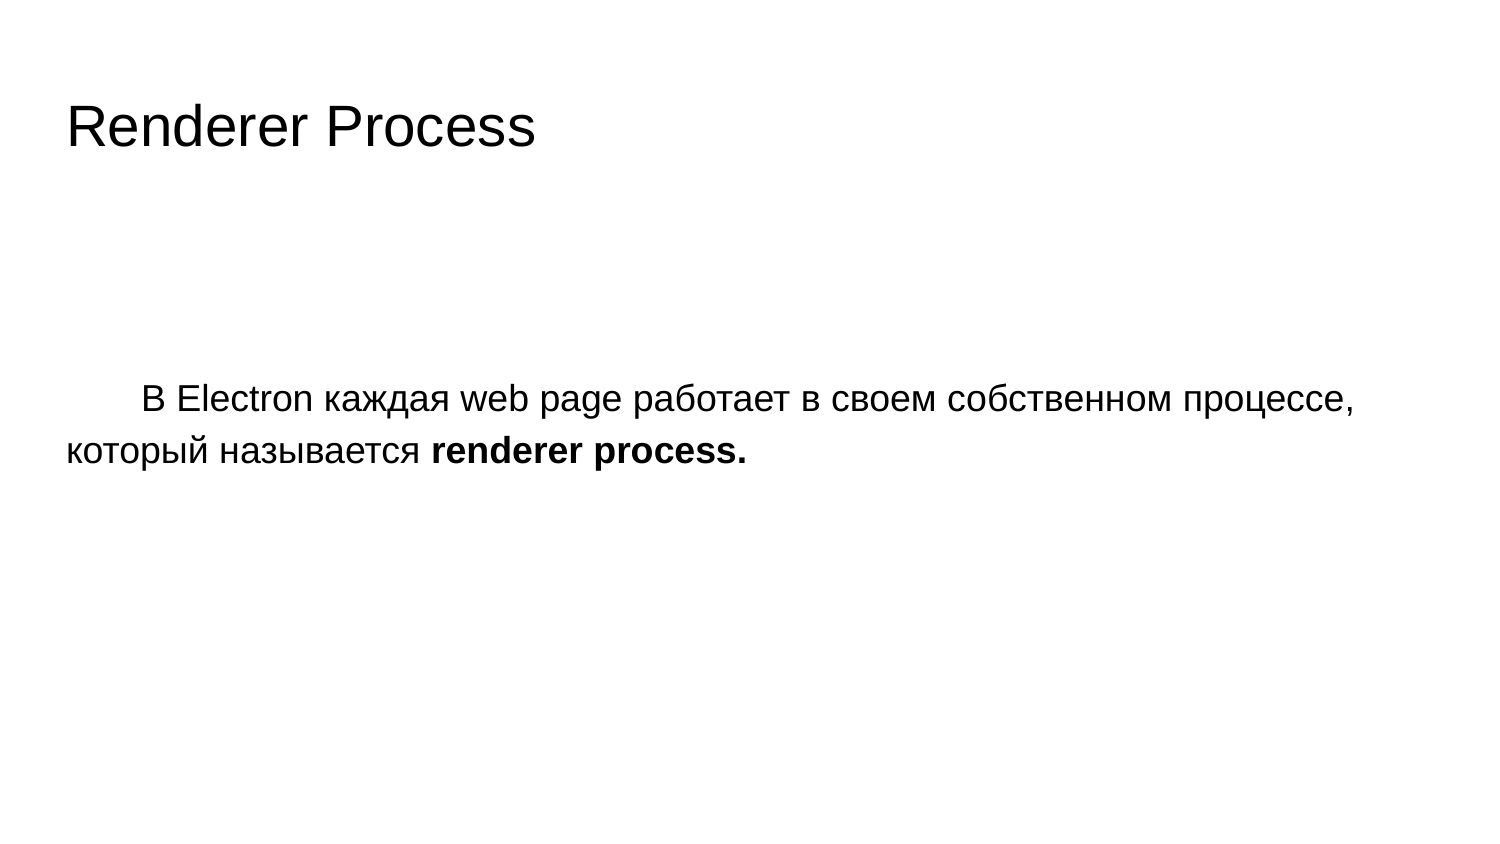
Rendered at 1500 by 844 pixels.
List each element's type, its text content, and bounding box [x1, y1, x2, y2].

title Renderer Process [51, 72, 1449, 167]
list В Electron каждая web page работает в своем собственном процессе, который называется renderer process. [51, 189, 1449, 750]
